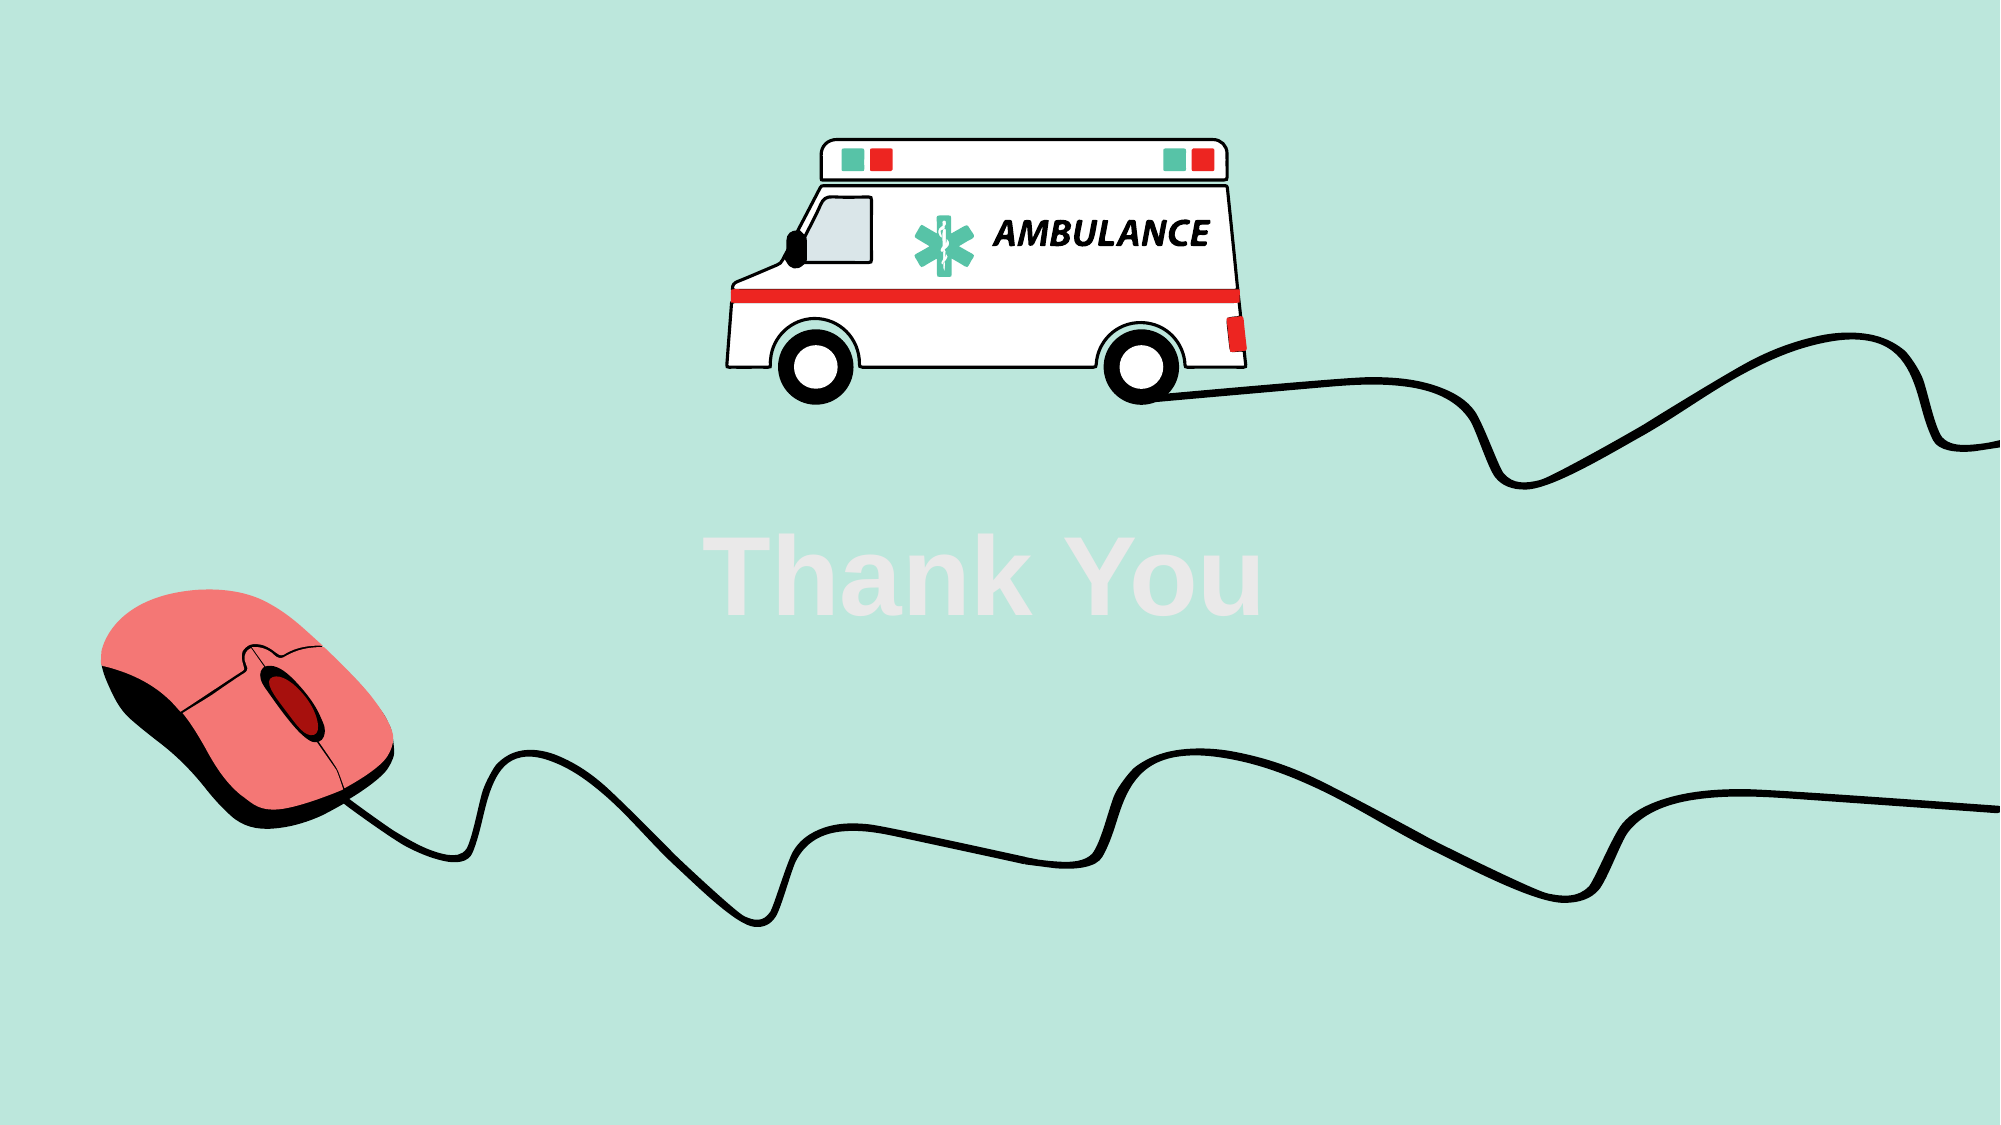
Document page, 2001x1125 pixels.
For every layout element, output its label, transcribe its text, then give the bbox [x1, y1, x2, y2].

text_box [1027, 748, 2000, 903]
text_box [726, 139, 1247, 405]
text_box [1247, 332, 2000, 490]
text_box Thank You [687, 495, 1283, 646]
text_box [101, 589, 1027, 927]
